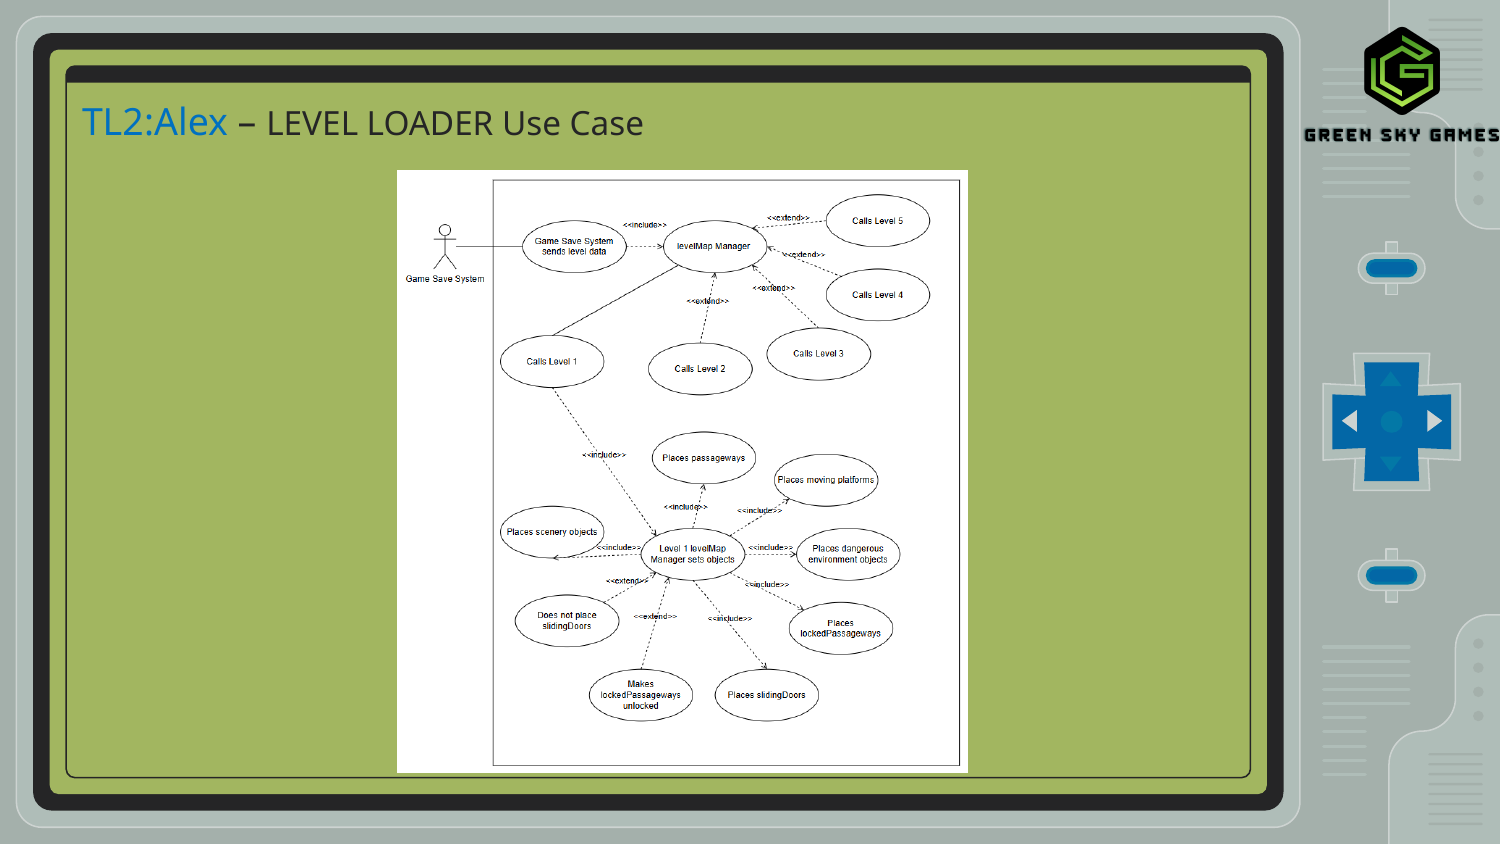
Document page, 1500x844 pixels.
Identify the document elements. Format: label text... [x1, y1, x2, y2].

text_box TL2:Alex – LEVEL LOADER Use Case [67, 82, 1443, 218]
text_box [1358, 241, 1426, 295]
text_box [1322, 353, 1461, 491]
picture [396, 170, 969, 773]
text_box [1358, 548, 1426, 603]
picture [1285, 0, 1500, 184]
